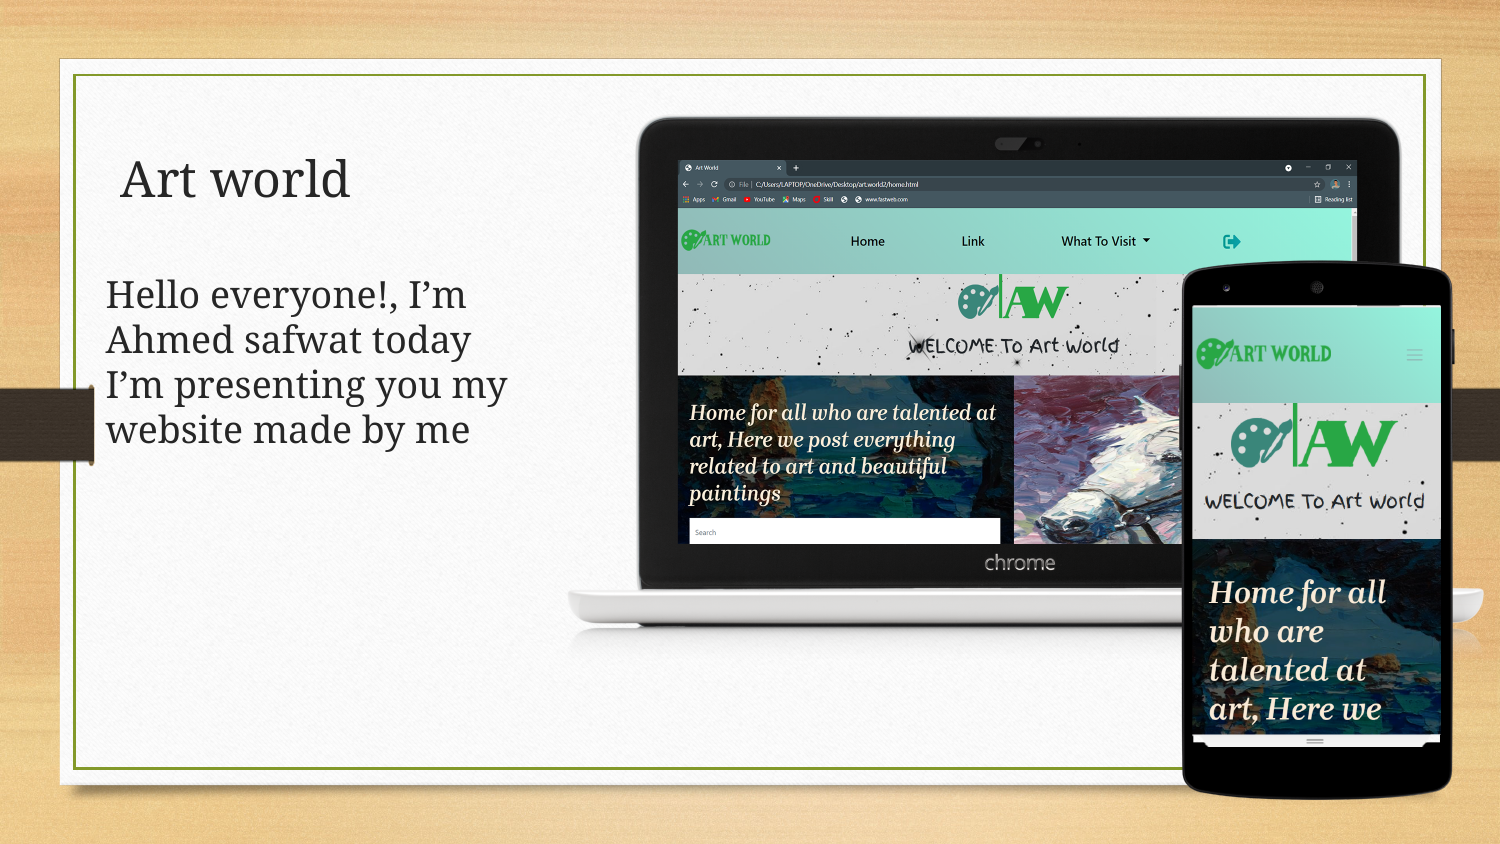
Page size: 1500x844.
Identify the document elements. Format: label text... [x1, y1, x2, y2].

picture [0, 0, 1500, 844]
title Art world [105, 98, 567, 223]
list Hello everyone!, I’m Ahmed safwat today I’m presenting you my website made by me [90, 256, 552, 741]
